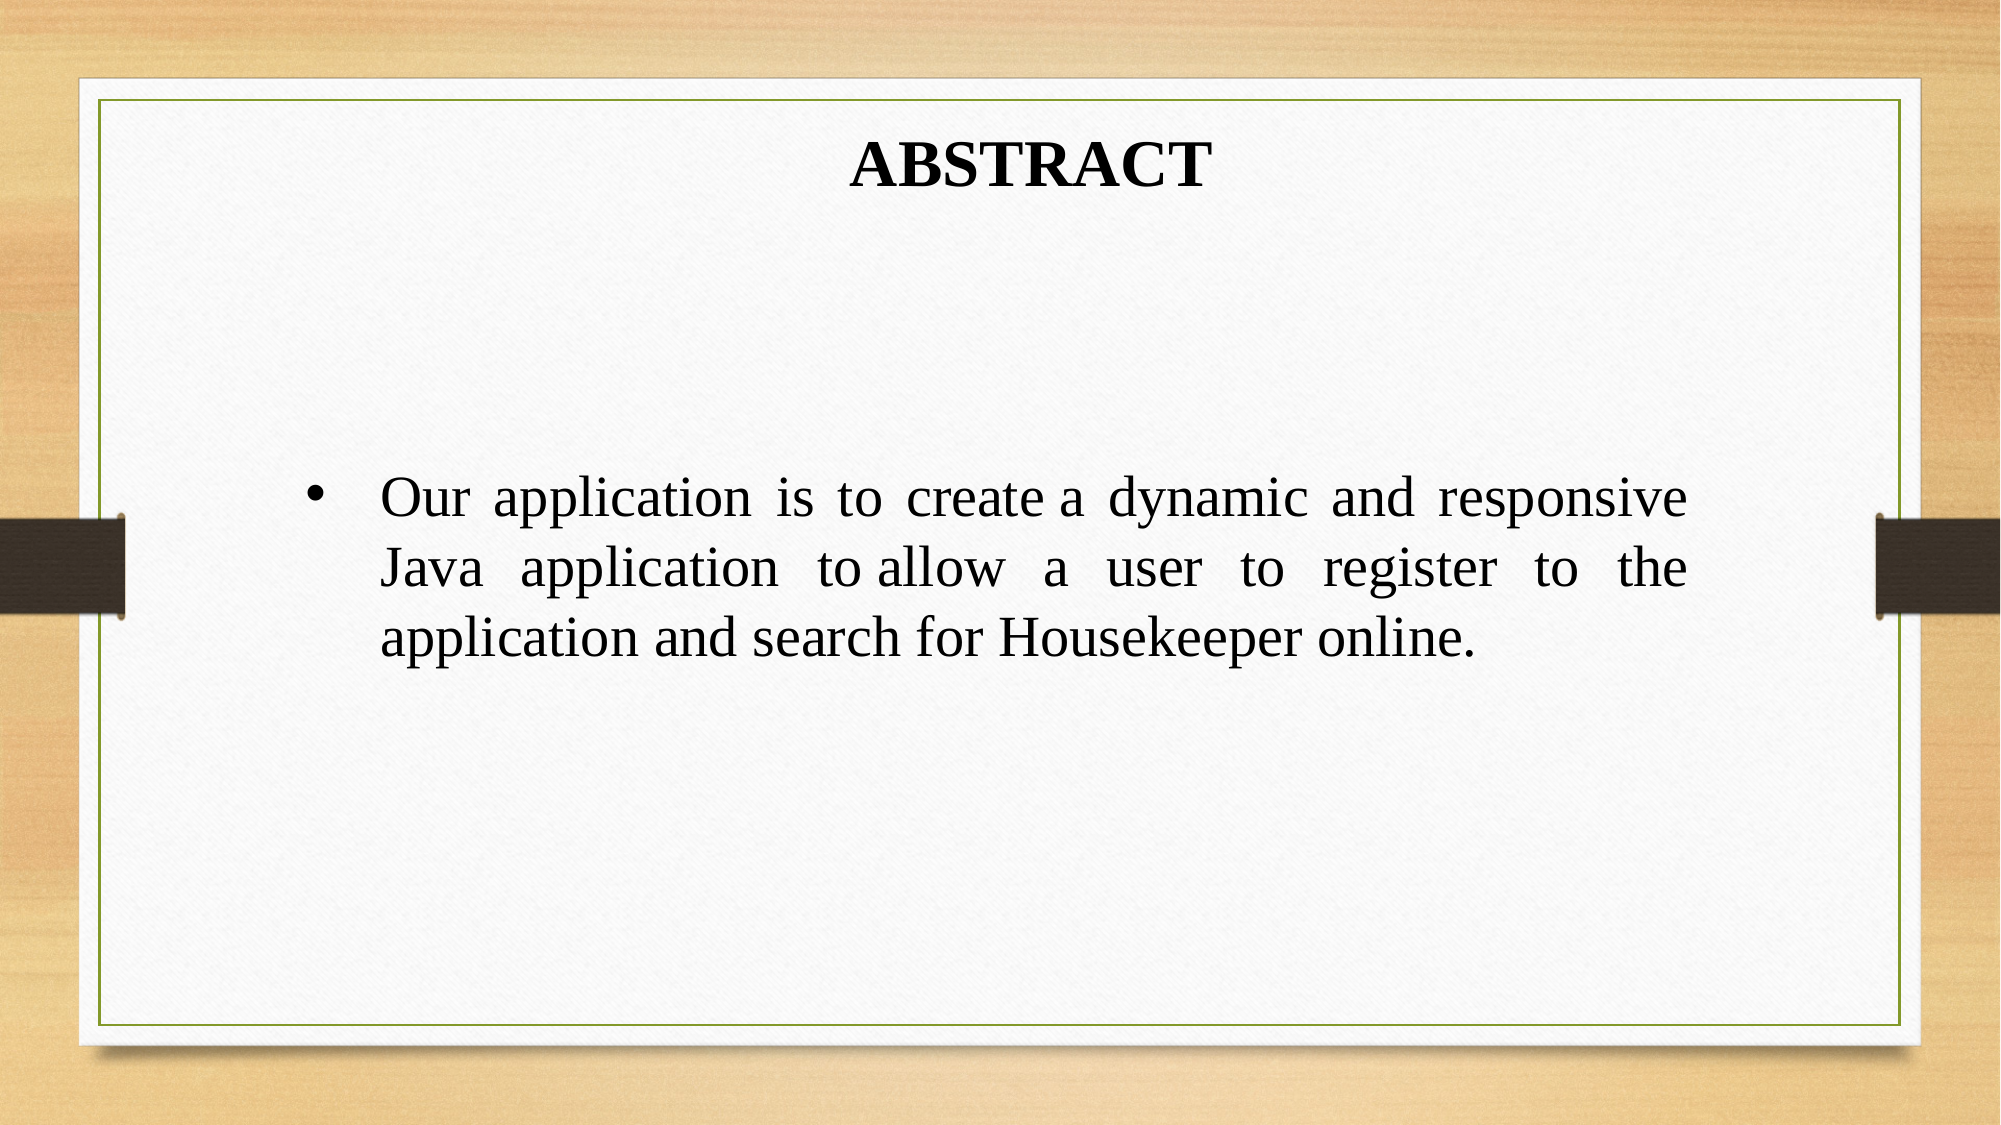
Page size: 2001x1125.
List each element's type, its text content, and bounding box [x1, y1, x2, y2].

text_box ABSTRACT​ [579, 112, 1485, 208]
picture [0, 0, 2001, 1125]
text_box Our application is to create a dynamic and responsive Java application to allow a user to register to the application and search for Housekeeper online. [290, 240, 1705, 746]
